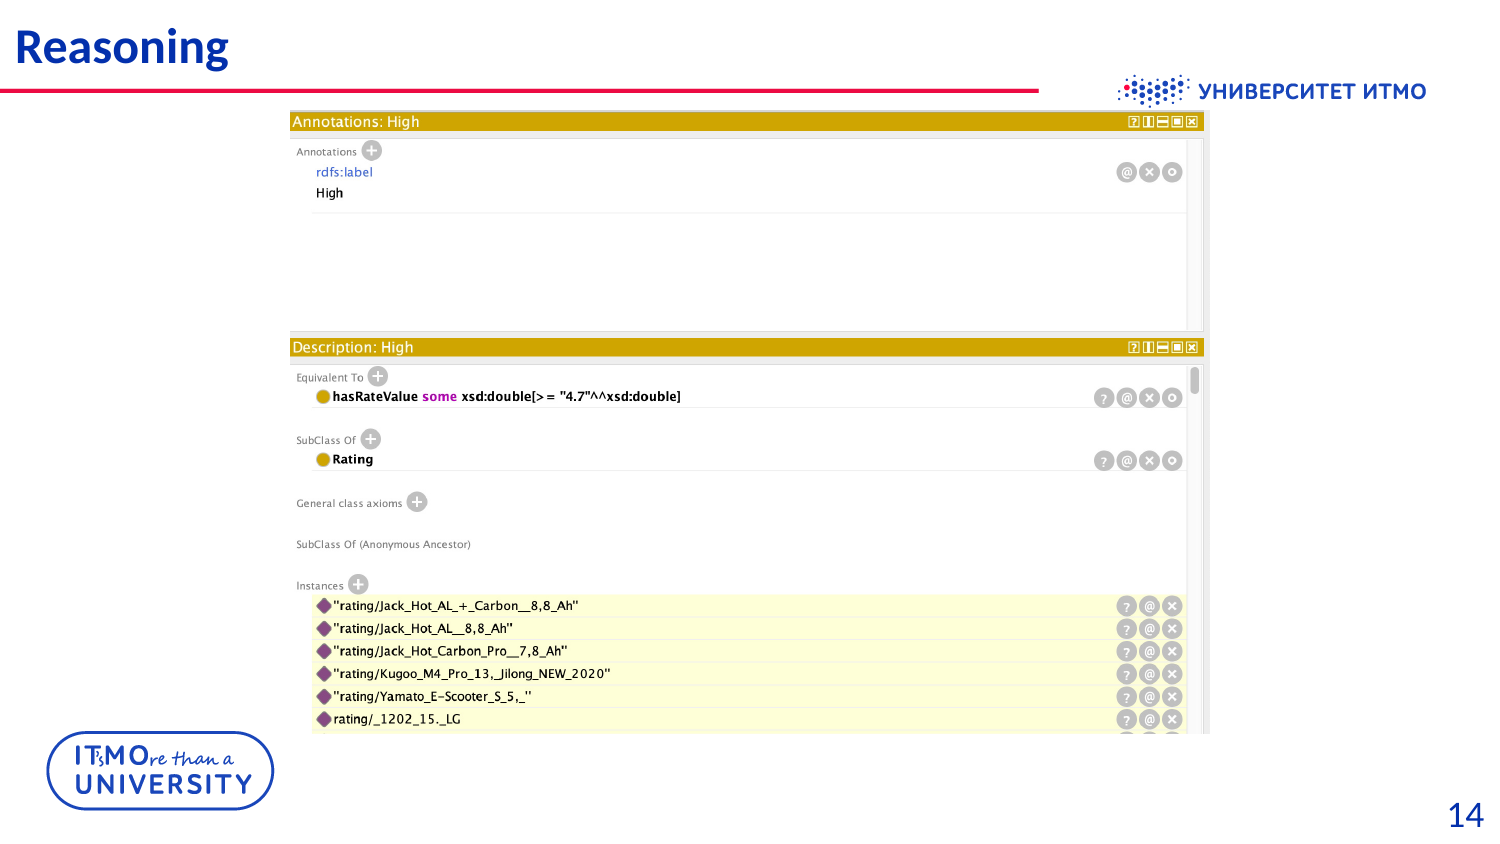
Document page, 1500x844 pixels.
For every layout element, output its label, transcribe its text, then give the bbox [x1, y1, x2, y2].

text_box 14 [1431, 783, 1500, 843]
picture [0, 0, 1500, 844]
title Reasoning [0, 9, 946, 79]
